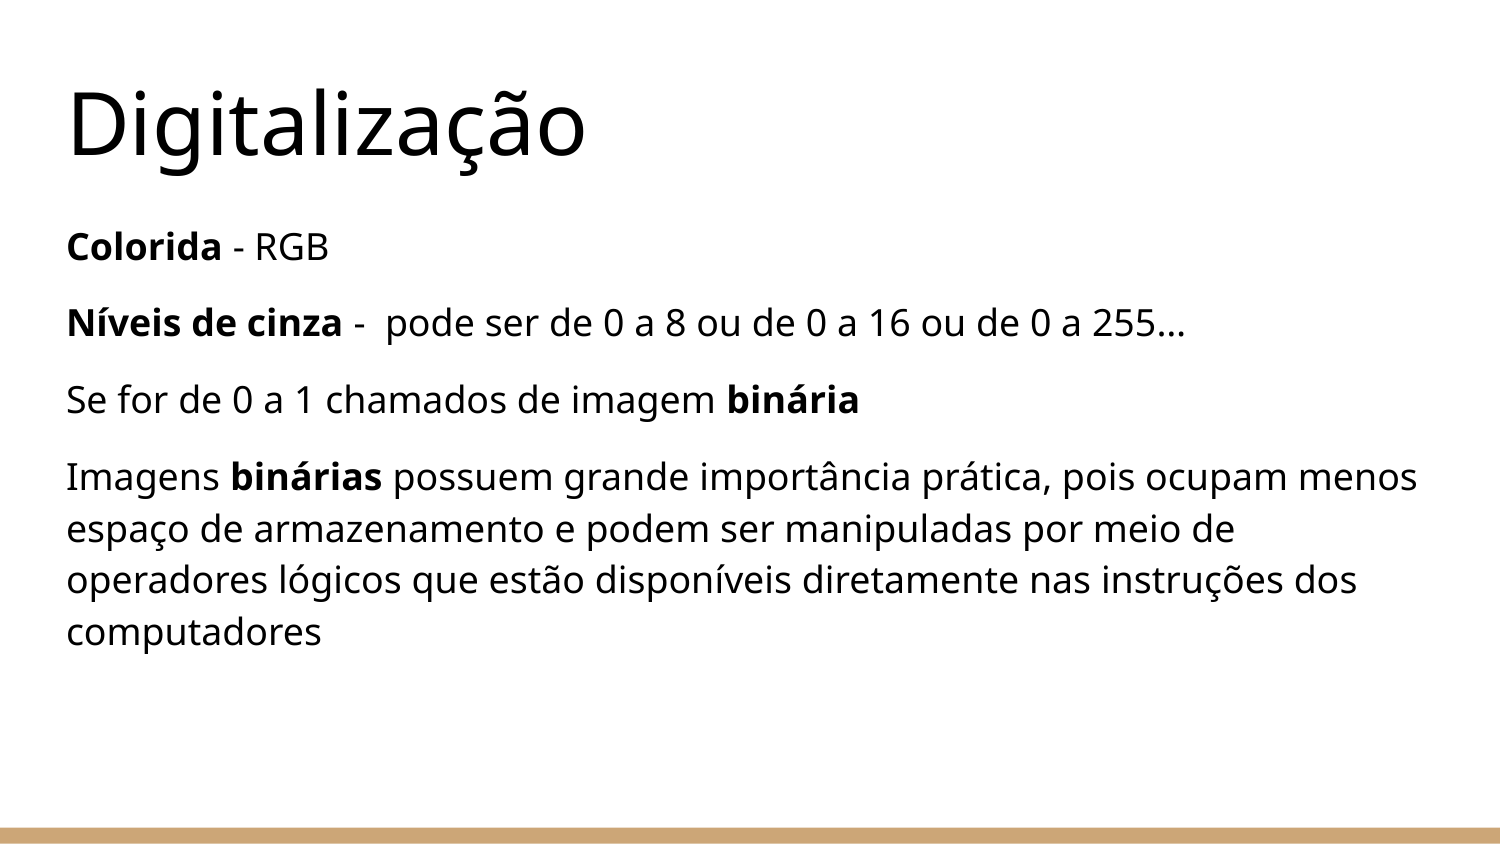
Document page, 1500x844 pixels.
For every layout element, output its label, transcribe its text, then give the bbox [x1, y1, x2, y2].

list Colorida - RGB Níveis de cinza - pode ser de 0 a 8 ou de 0 a 16 ou de 0 a 255… Se for de 0 a 1 chamados de imagem binária Imagens binárias possuem grande importância prática, pois ocupam menos espaço de armazenamento e podem ser manipuladas por meio de operadores lógicos que estão disponíveis diretamente nas instruções dos computadores [51, 200, 1449, 752]
title Digitalização [51, 51, 1449, 189]
